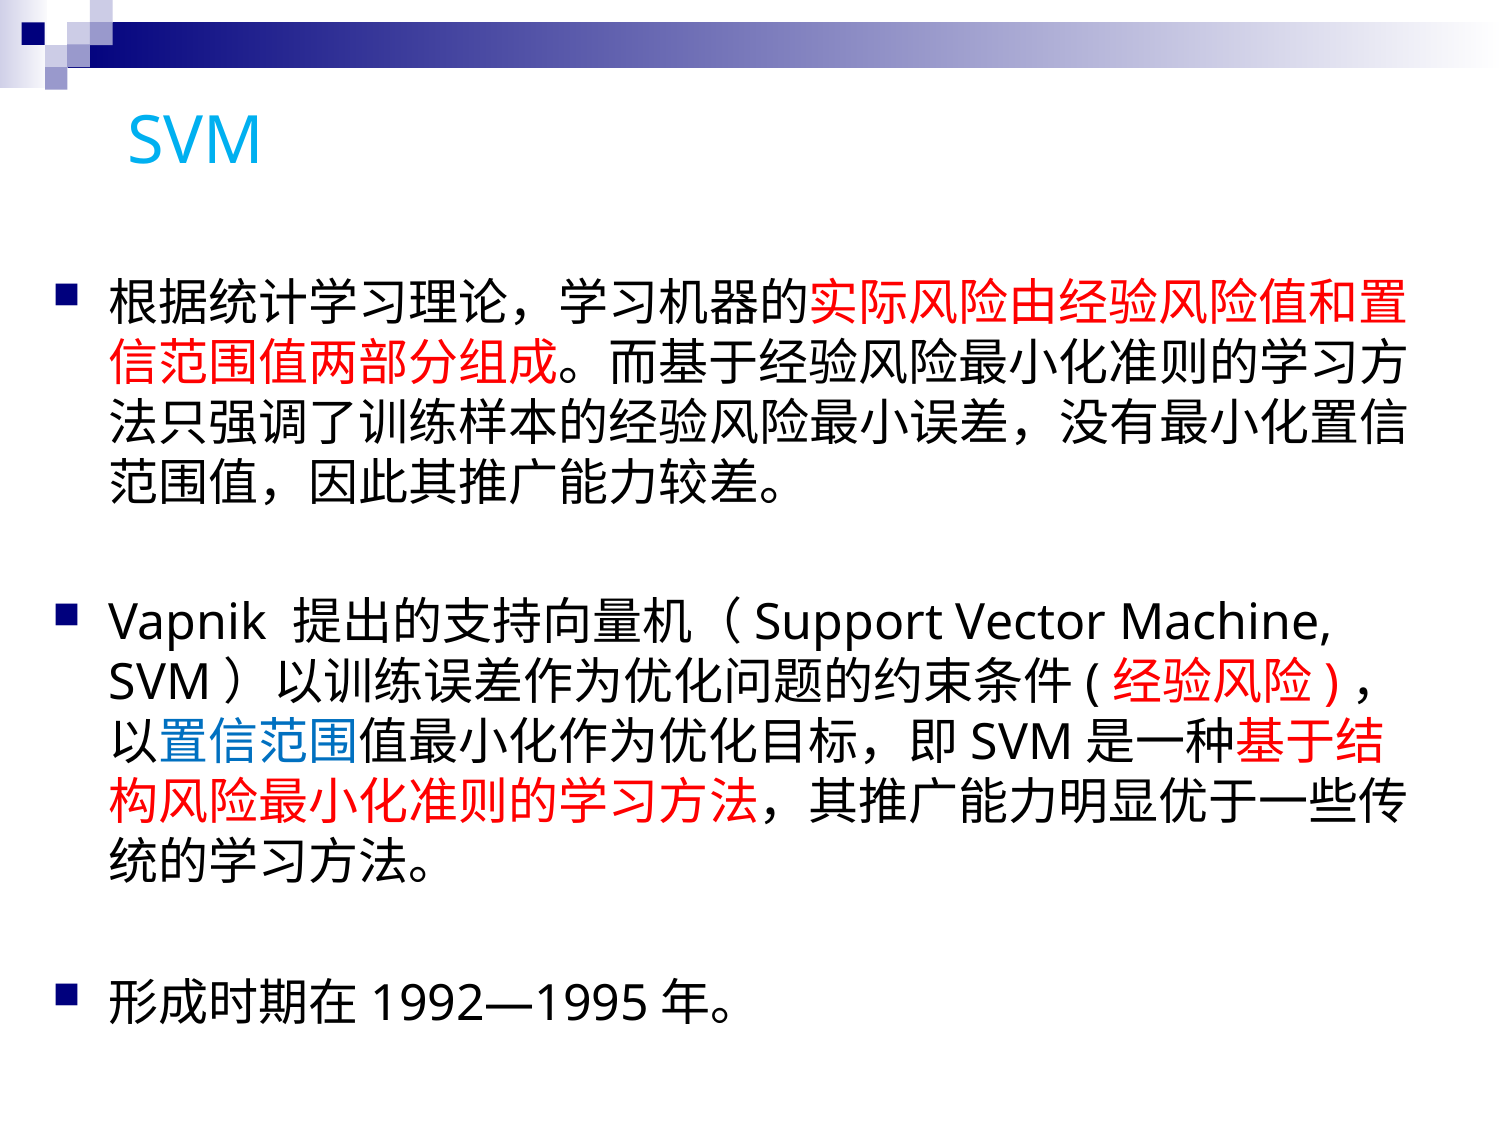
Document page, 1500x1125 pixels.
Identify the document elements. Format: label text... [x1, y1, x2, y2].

title SVM [112, 42, 1463, 231]
list 根据统计学习理论，学习机器的实际风险由经验风险值和置信范围值两部分组成。而基于经验风险最小化准则的学习方法只强调了训练样本的经验风险最小误差，没有最小化置信范围值，因此其推广能力较差。 Vapnik 提出的支持向量机（Support Vector Machine, SVM）以训练误差作为优化问题的约束条件(经验风险)，以置信范围值最小化作为优化目标，即SVM是一种基于结构风险最小化准则的学习方法，其推广能力明显优于一些传统的学习方法。 形成时期在1992—1995年。 [37, 262, 1426, 984]
